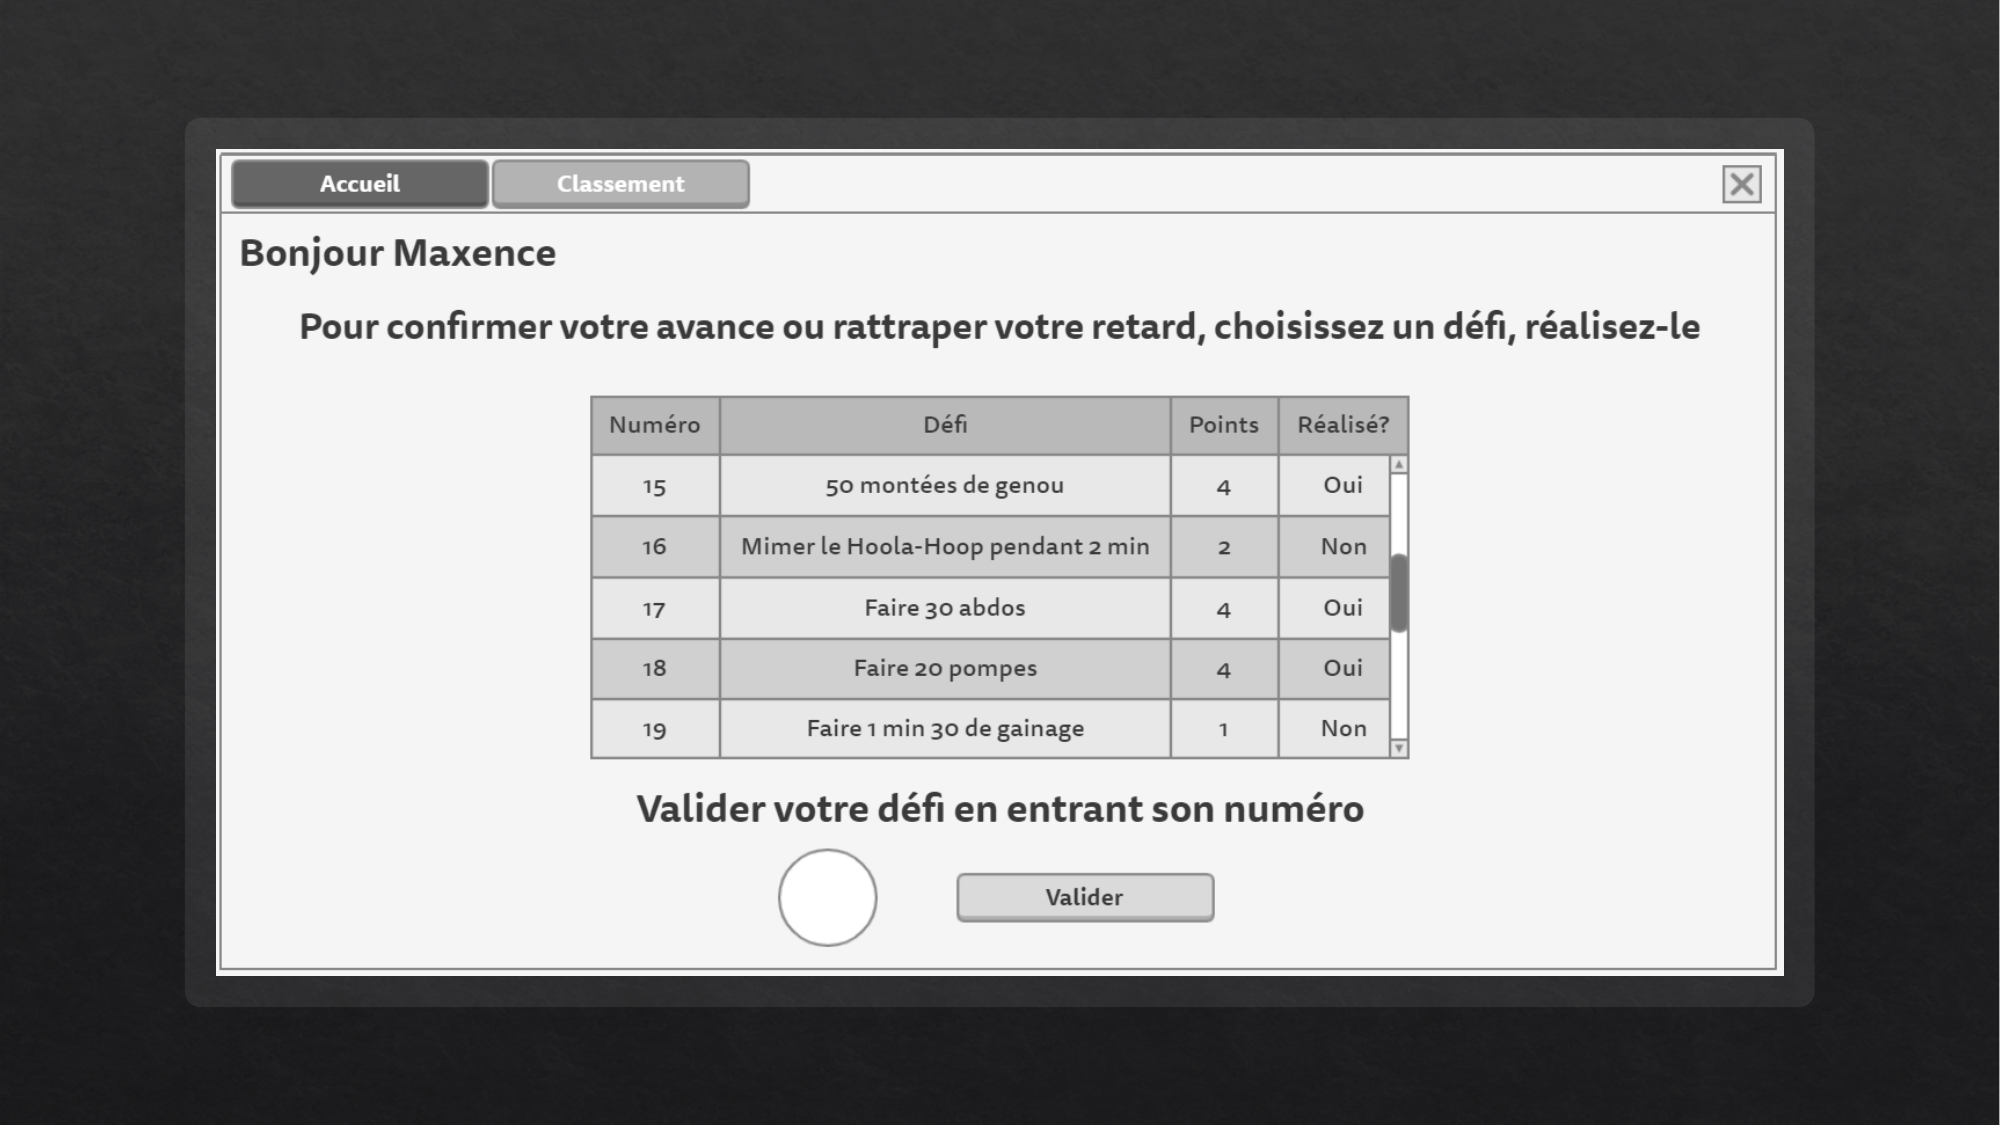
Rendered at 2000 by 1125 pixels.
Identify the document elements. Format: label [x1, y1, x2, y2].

picture [215, 148, 1784, 977]
